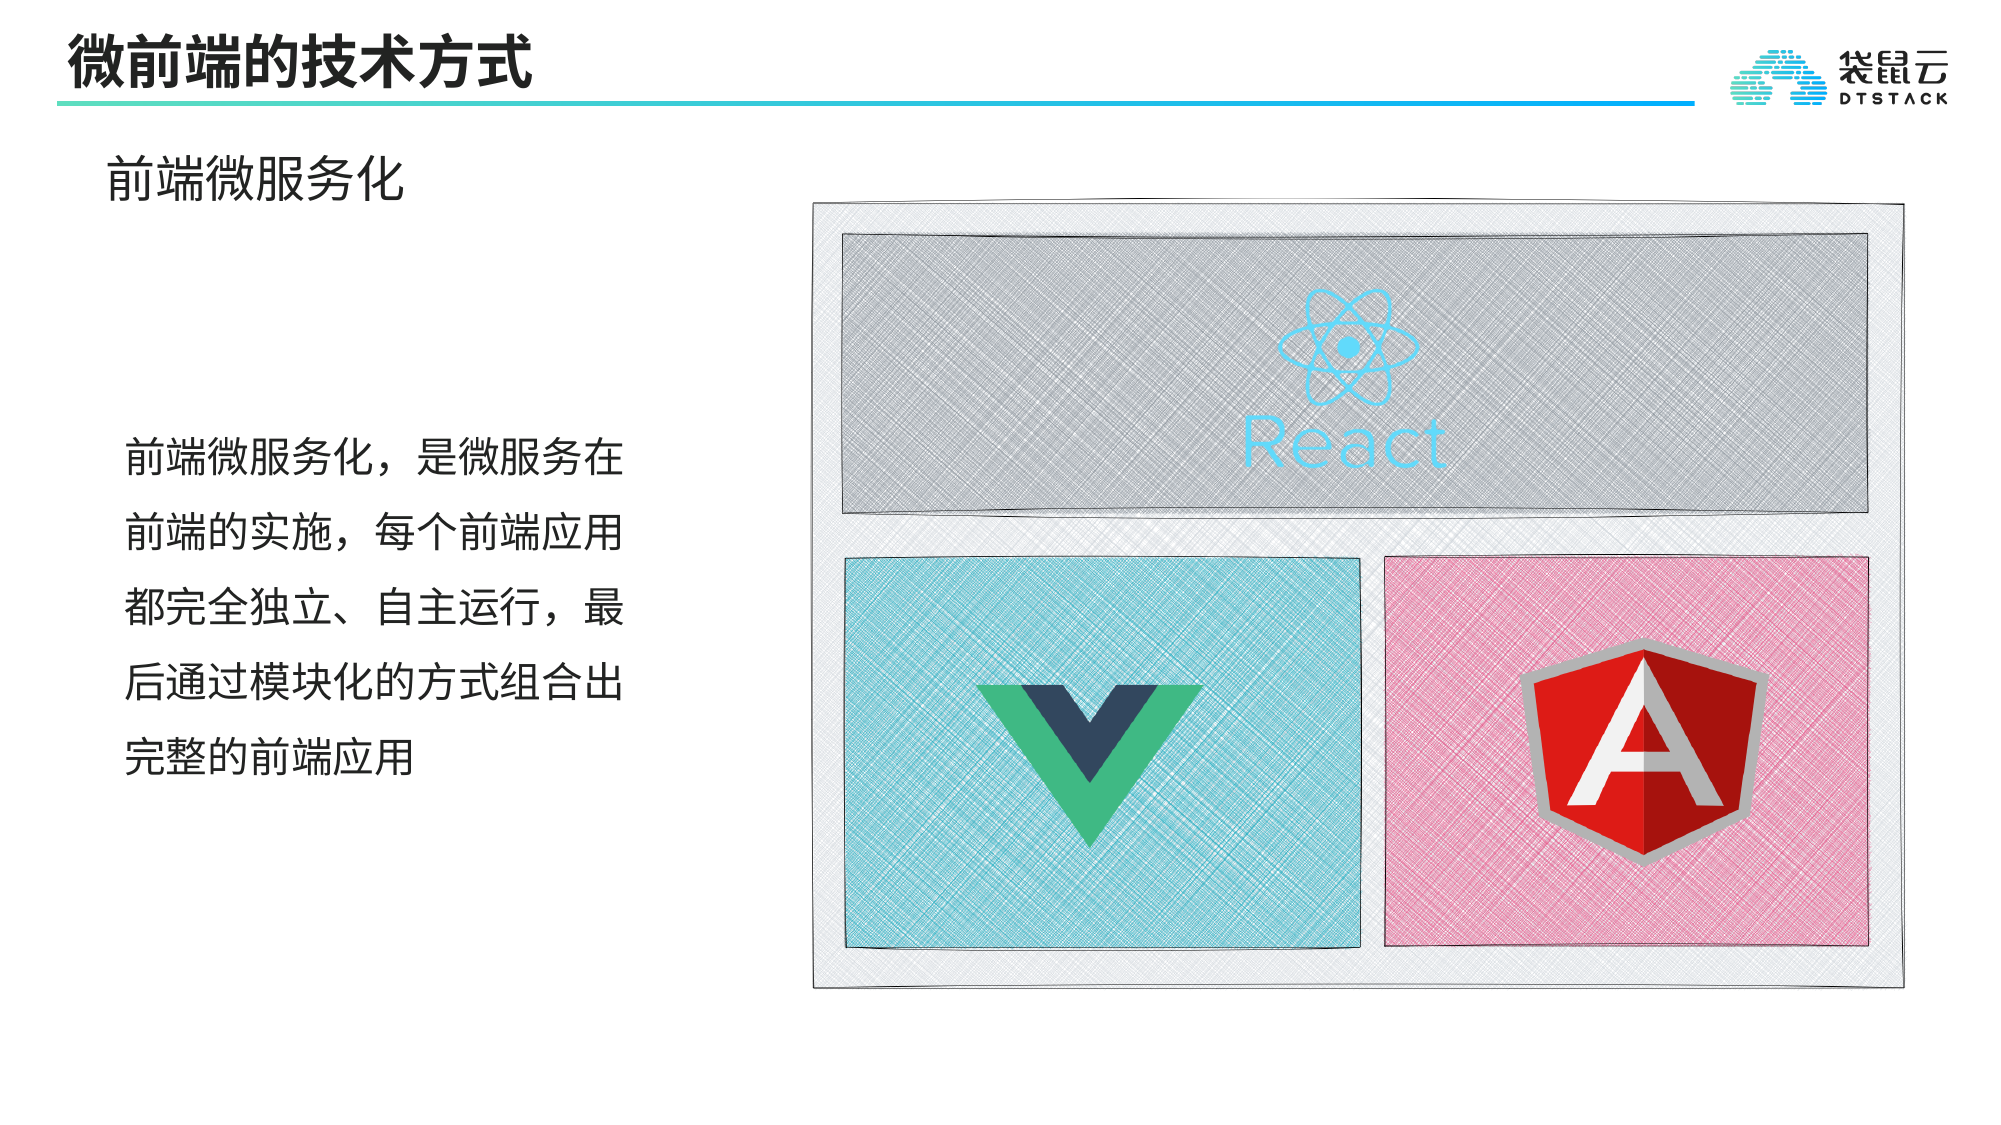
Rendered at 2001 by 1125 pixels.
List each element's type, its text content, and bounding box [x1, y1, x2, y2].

text_box 前端微服务化，是微服务在前端的实施，每个前端应用都完全独立、自主运行，最后通过模块化的方式组合出完整的前端应用 [109, 398, 669, 789]
title 微前端的技术方式 [52, 25, 1778, 98]
text_box 前端微服务化 [91, 140, 421, 216]
picture [1730, 50, 1948, 105]
picture [808, 198, 1909, 993]
